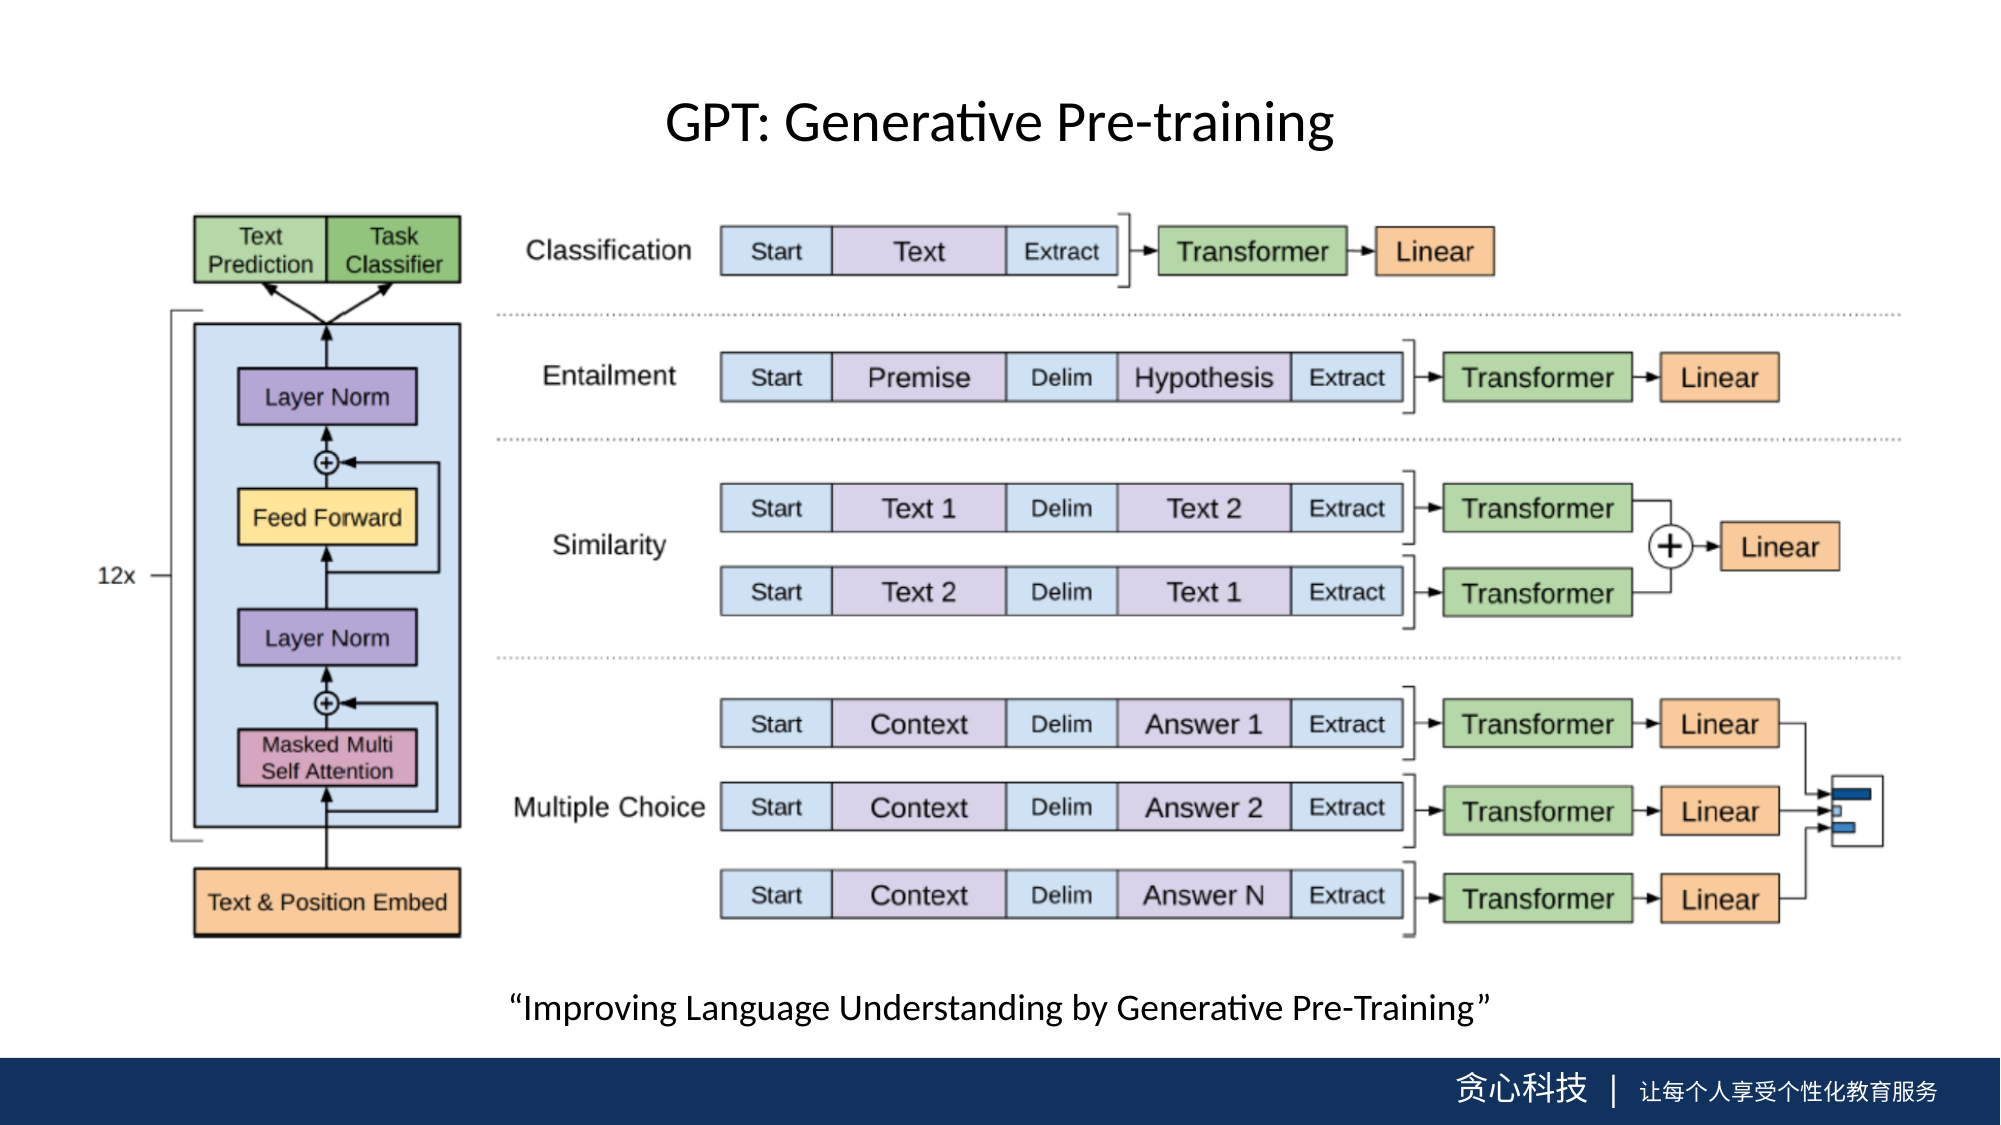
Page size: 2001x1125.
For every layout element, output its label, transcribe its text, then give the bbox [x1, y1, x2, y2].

picture [90, 190, 1910, 952]
text_box “Improving Language Understanding by Generative Pre-Training” [479, 975, 1521, 1036]
text_box GPT: Generative Pre-training [430, 75, 1570, 161]
